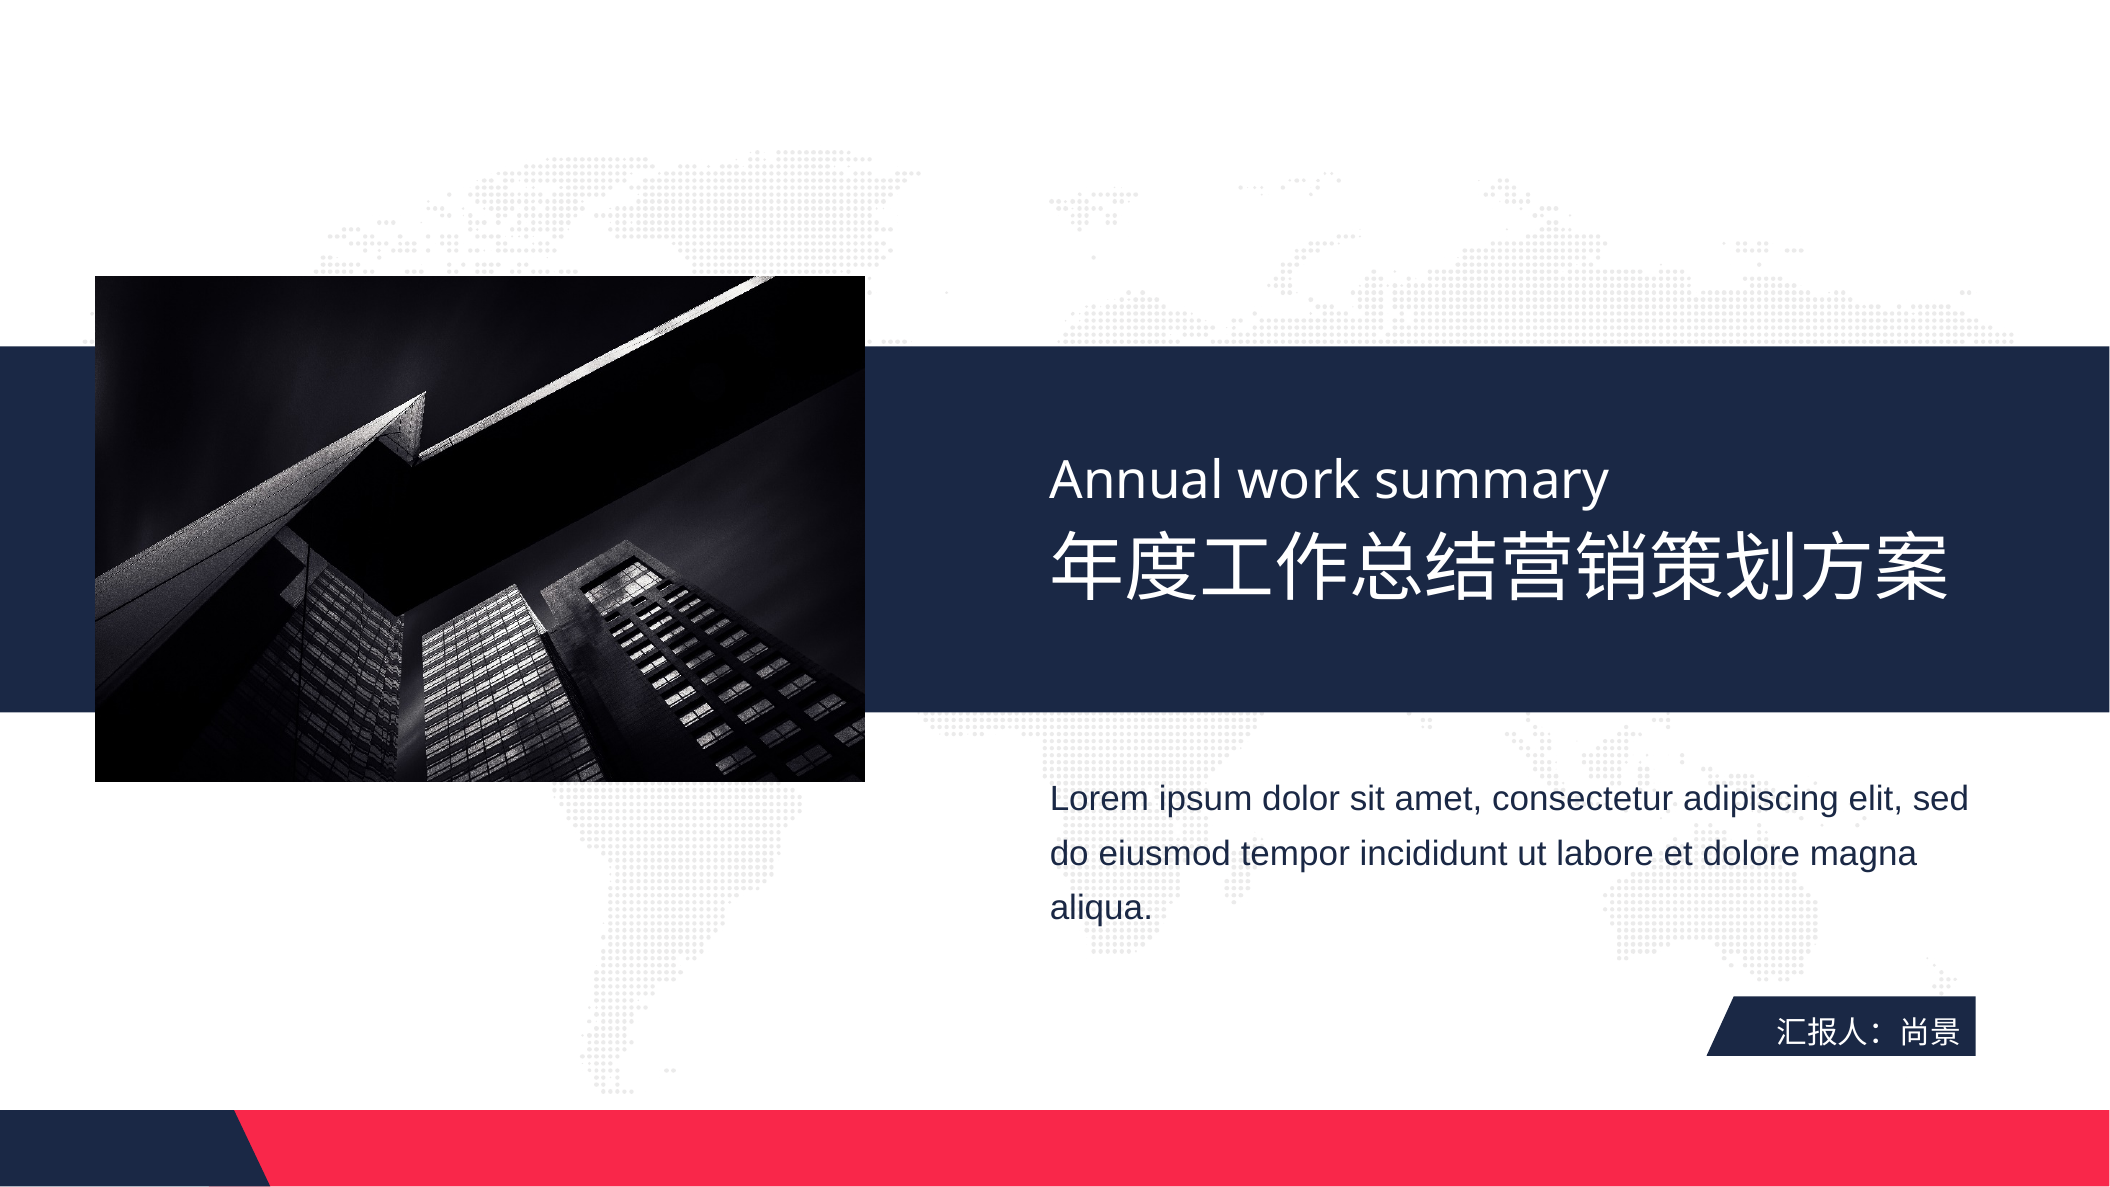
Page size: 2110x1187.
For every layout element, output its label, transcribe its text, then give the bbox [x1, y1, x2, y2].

text_box Annual work summary [1034, 425, 1679, 485]
text_box [0, 345, 95, 713]
text_box 年度工作总结营销策划方案 [1034, 485, 1995, 618]
picture [95, 276, 865, 782]
text_box Lorem ipsum dolor sit amet, consectetur adipiscing elit, sed do eiusmod tempor incididunt ut labore et dolore magna aliqua. [1034, 755, 1995, 935]
text_box [236, 1109, 2110, 1187]
text_box [0, 1109, 272, 1187]
text_box [865, 345, 2110, 713]
text_box 汇报人：尚景 [1678, 993, 1976, 1057]
